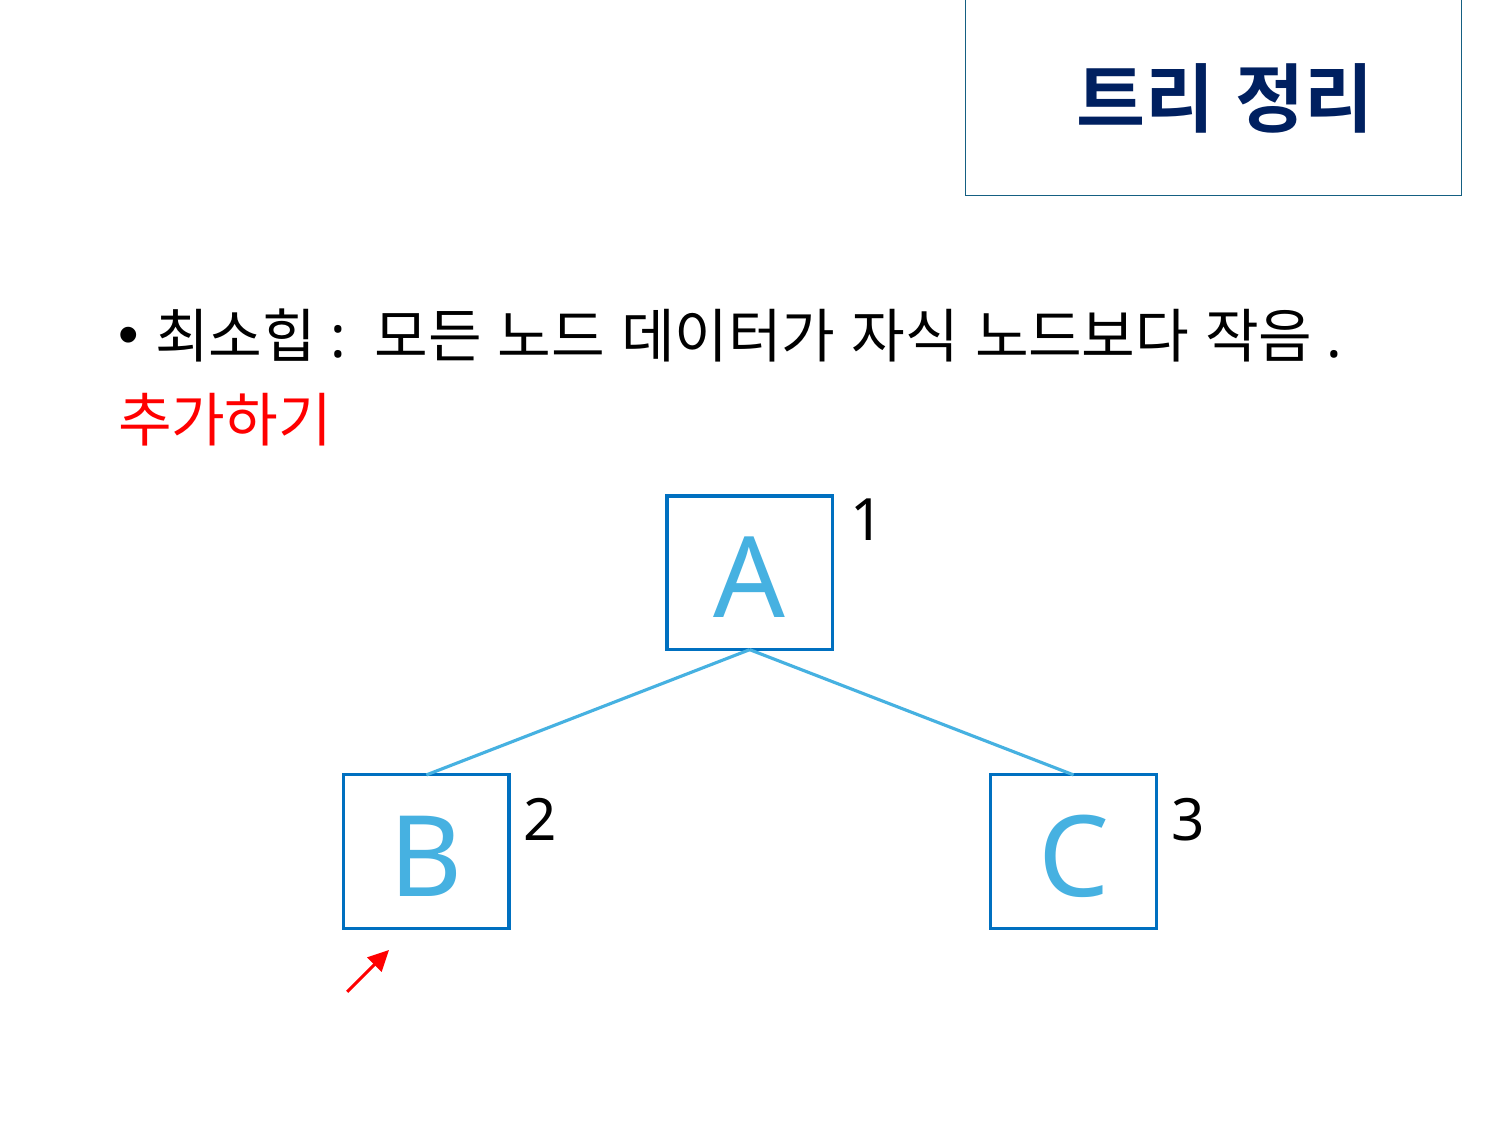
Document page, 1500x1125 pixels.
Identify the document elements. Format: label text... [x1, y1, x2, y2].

text_box 2 [510, 776, 572, 860]
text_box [425, 649, 749, 776]
text_box 3 [1157, 774, 1220, 860]
list 최소힙: 모든 노드 데이터가 자식 노드보다 작음. 추가하기 [103, 299, 1500, 1014]
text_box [990, 774, 1157, 930]
text_box 1 [835, 475, 899, 560]
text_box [666, 495, 833, 649]
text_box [343, 774, 510, 930]
title 트리 정리 [965, 0, 1462, 196]
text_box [749, 649, 1074, 776]
